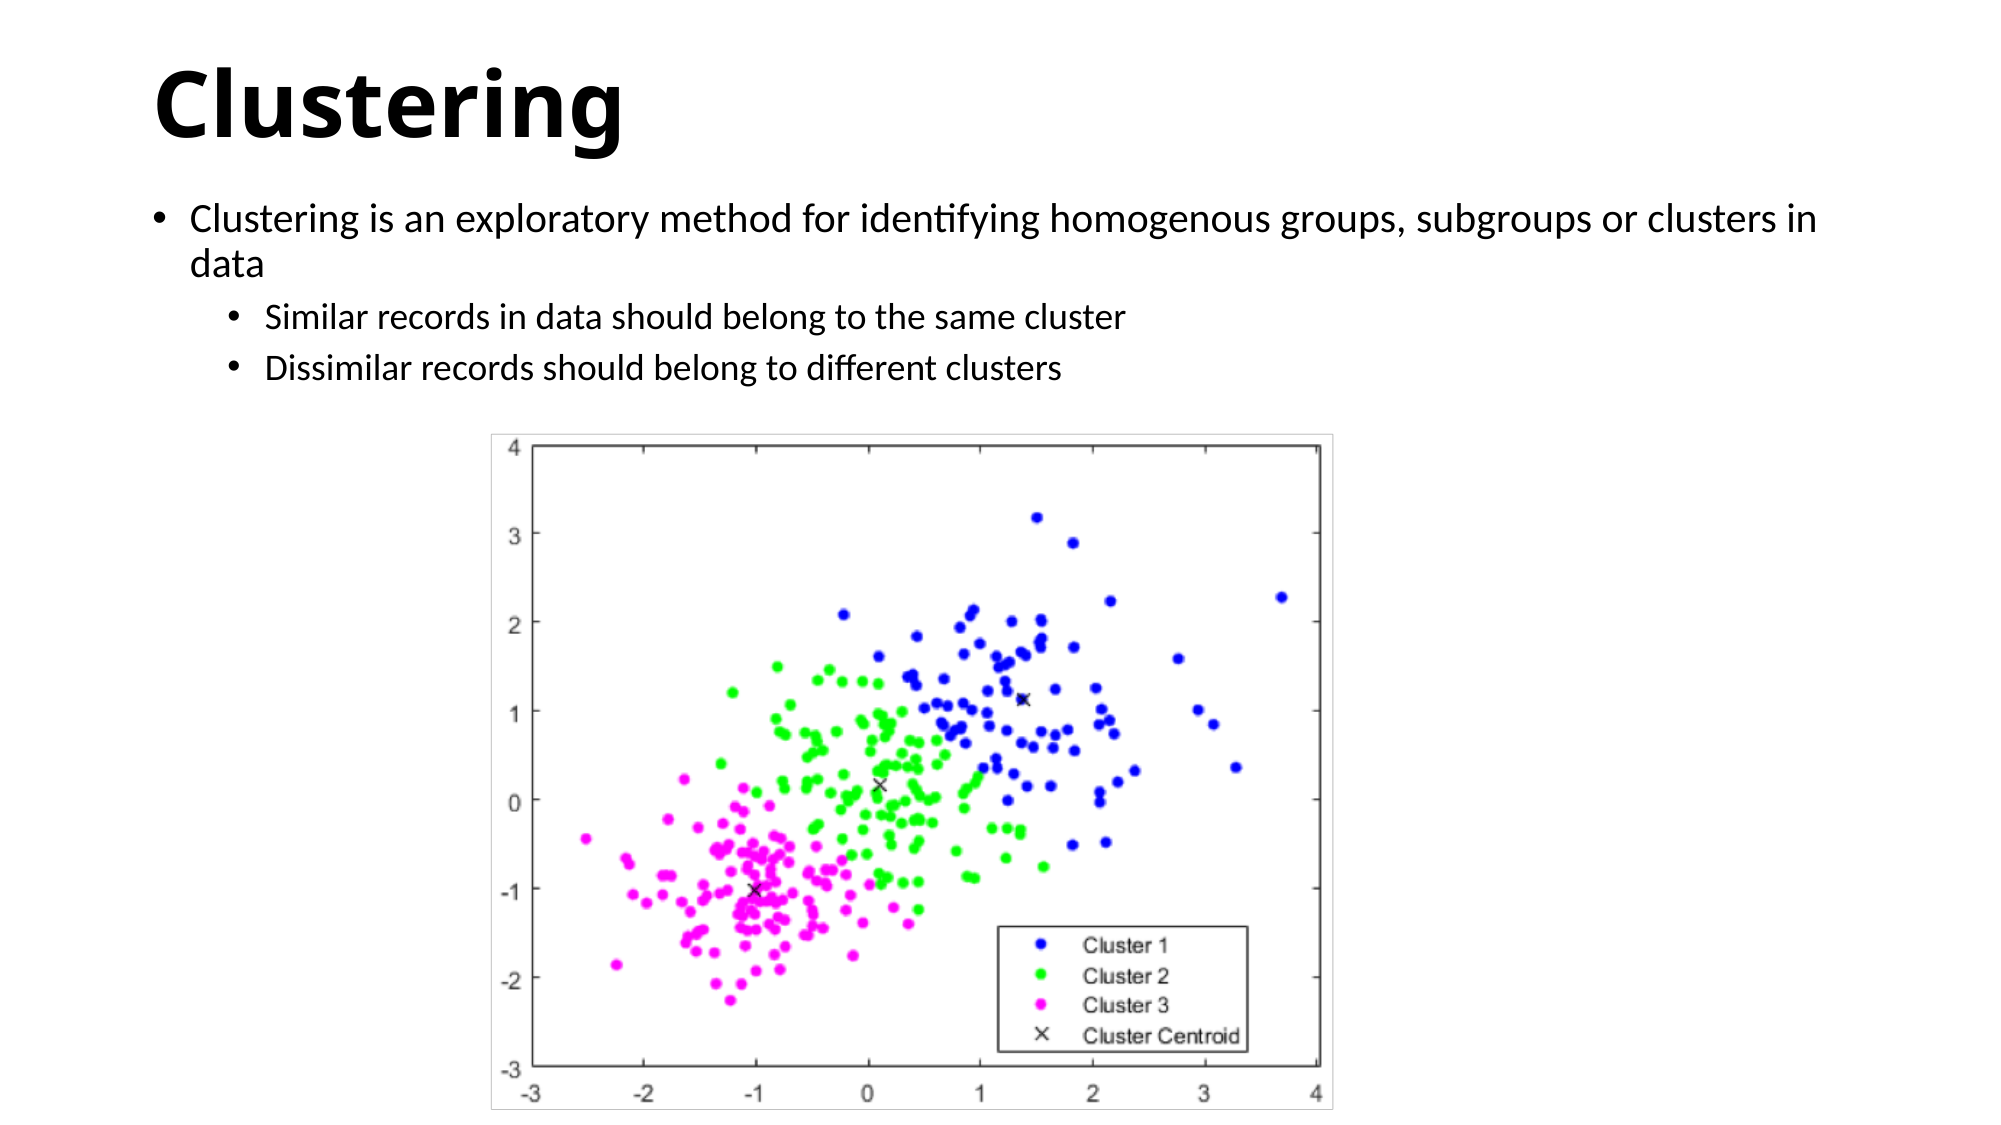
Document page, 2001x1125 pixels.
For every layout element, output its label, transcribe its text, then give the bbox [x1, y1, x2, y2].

title Clustering [137, 0, 1863, 189]
list Clustering is an exploratory method for identifying homogenous groups, subgroups or clusters in data Similar records in data should belong to the same cluster Dissimilar records should belong to different clusters [137, 189, 1863, 904]
picture [403, 430, 1423, 1125]
